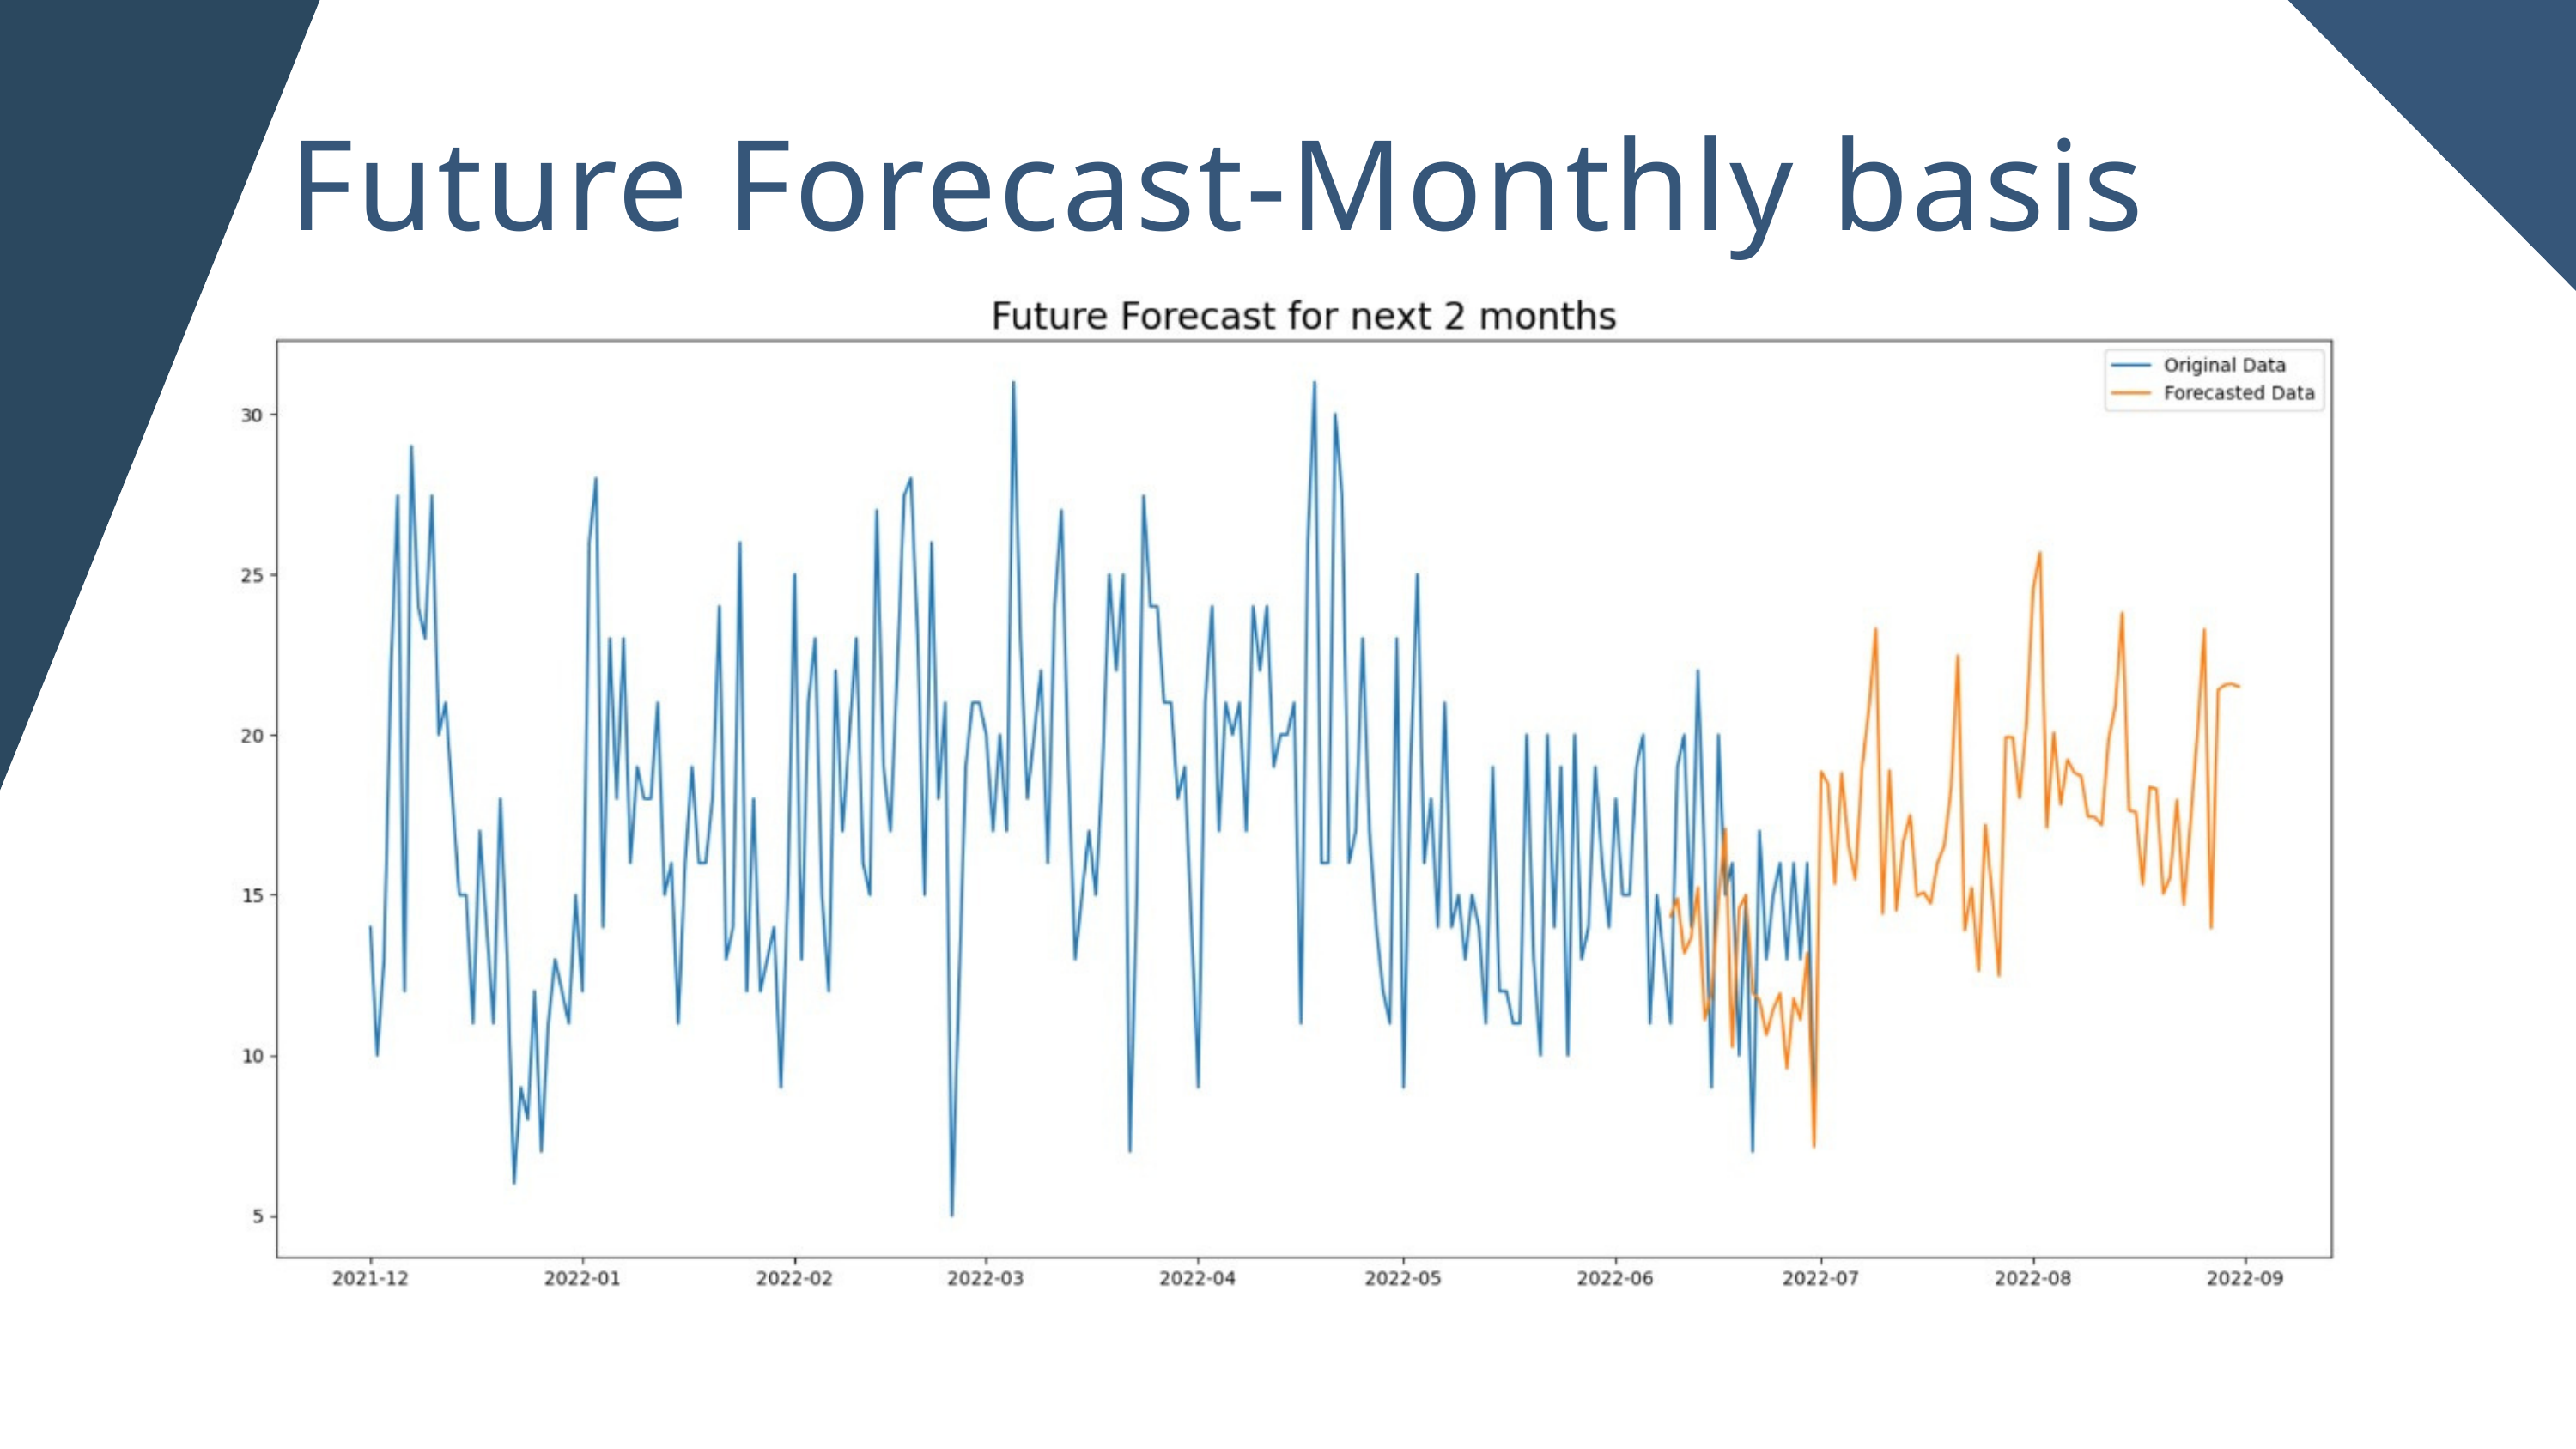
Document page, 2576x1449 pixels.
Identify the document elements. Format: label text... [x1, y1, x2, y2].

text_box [0, 0, 360, 1449]
text_box [366, 282, 2380, 1325]
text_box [2289, 0, 2576, 325]
text_box Future Forecast-Monthly basis [366, 92, 2285, 256]
